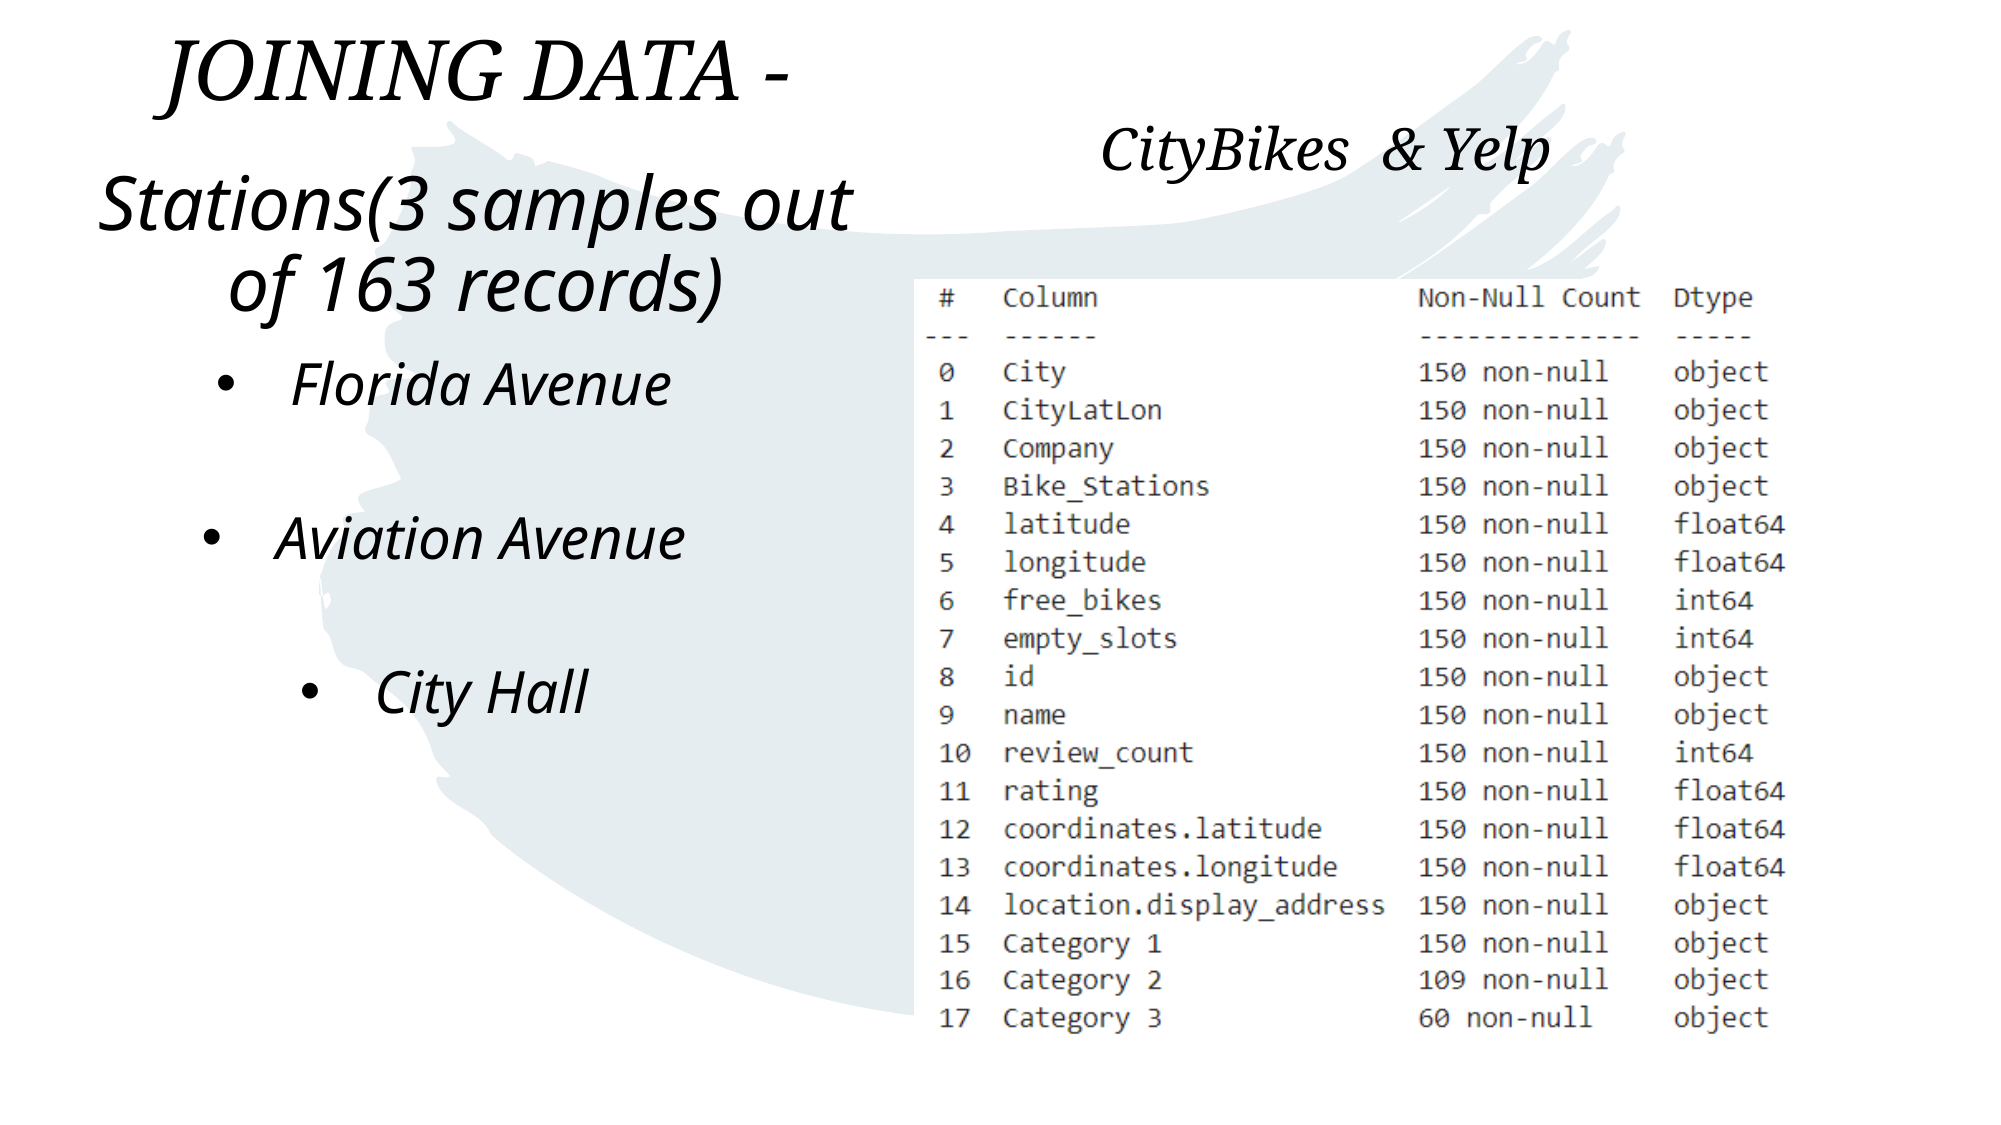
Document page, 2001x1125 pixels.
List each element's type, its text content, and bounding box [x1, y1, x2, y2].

text_box Stations(3 samples out of 163 records) [66, 146, 886, 348]
picture [914, 279, 1825, 1039]
title JOINING DATA - [0, 0, 978, 147]
text_box Florida Avenue Aviation Avenue City Hall [34, 393, 854, 595]
text_box CityBikes & Yelp [1025, 41, 1628, 262]
